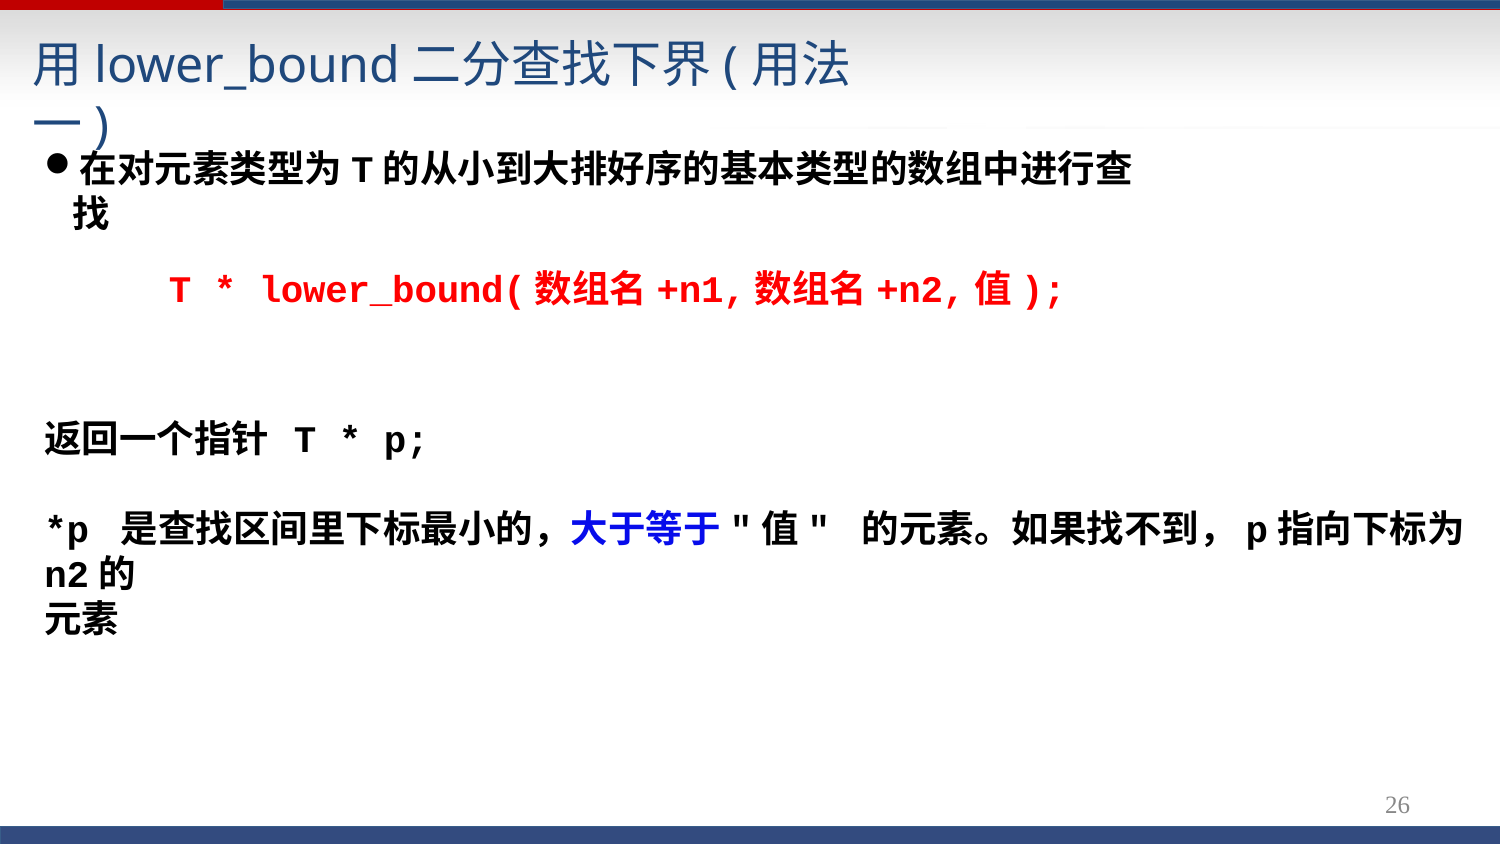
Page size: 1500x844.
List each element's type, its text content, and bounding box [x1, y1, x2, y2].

picture [0, 10, 1500, 129]
slide_number 25 [1378, 789, 1417, 844]
title 用lower_bound二分查找下界(用法一) [30, 30, 855, 174]
text_box 在对元素类型为T的从小到大排好序的基本类型的数组中进行查找 T * lower_bound(数组名+n1,数组名+n2,值); [42, 143, 1148, 310]
text_box 返回一个指针 T * p; *p 是查找区间里下标最小的，大于等于"值" 的元素。如果找不到，p指向下标为n2的 元素 [42, 413, 1487, 641]
